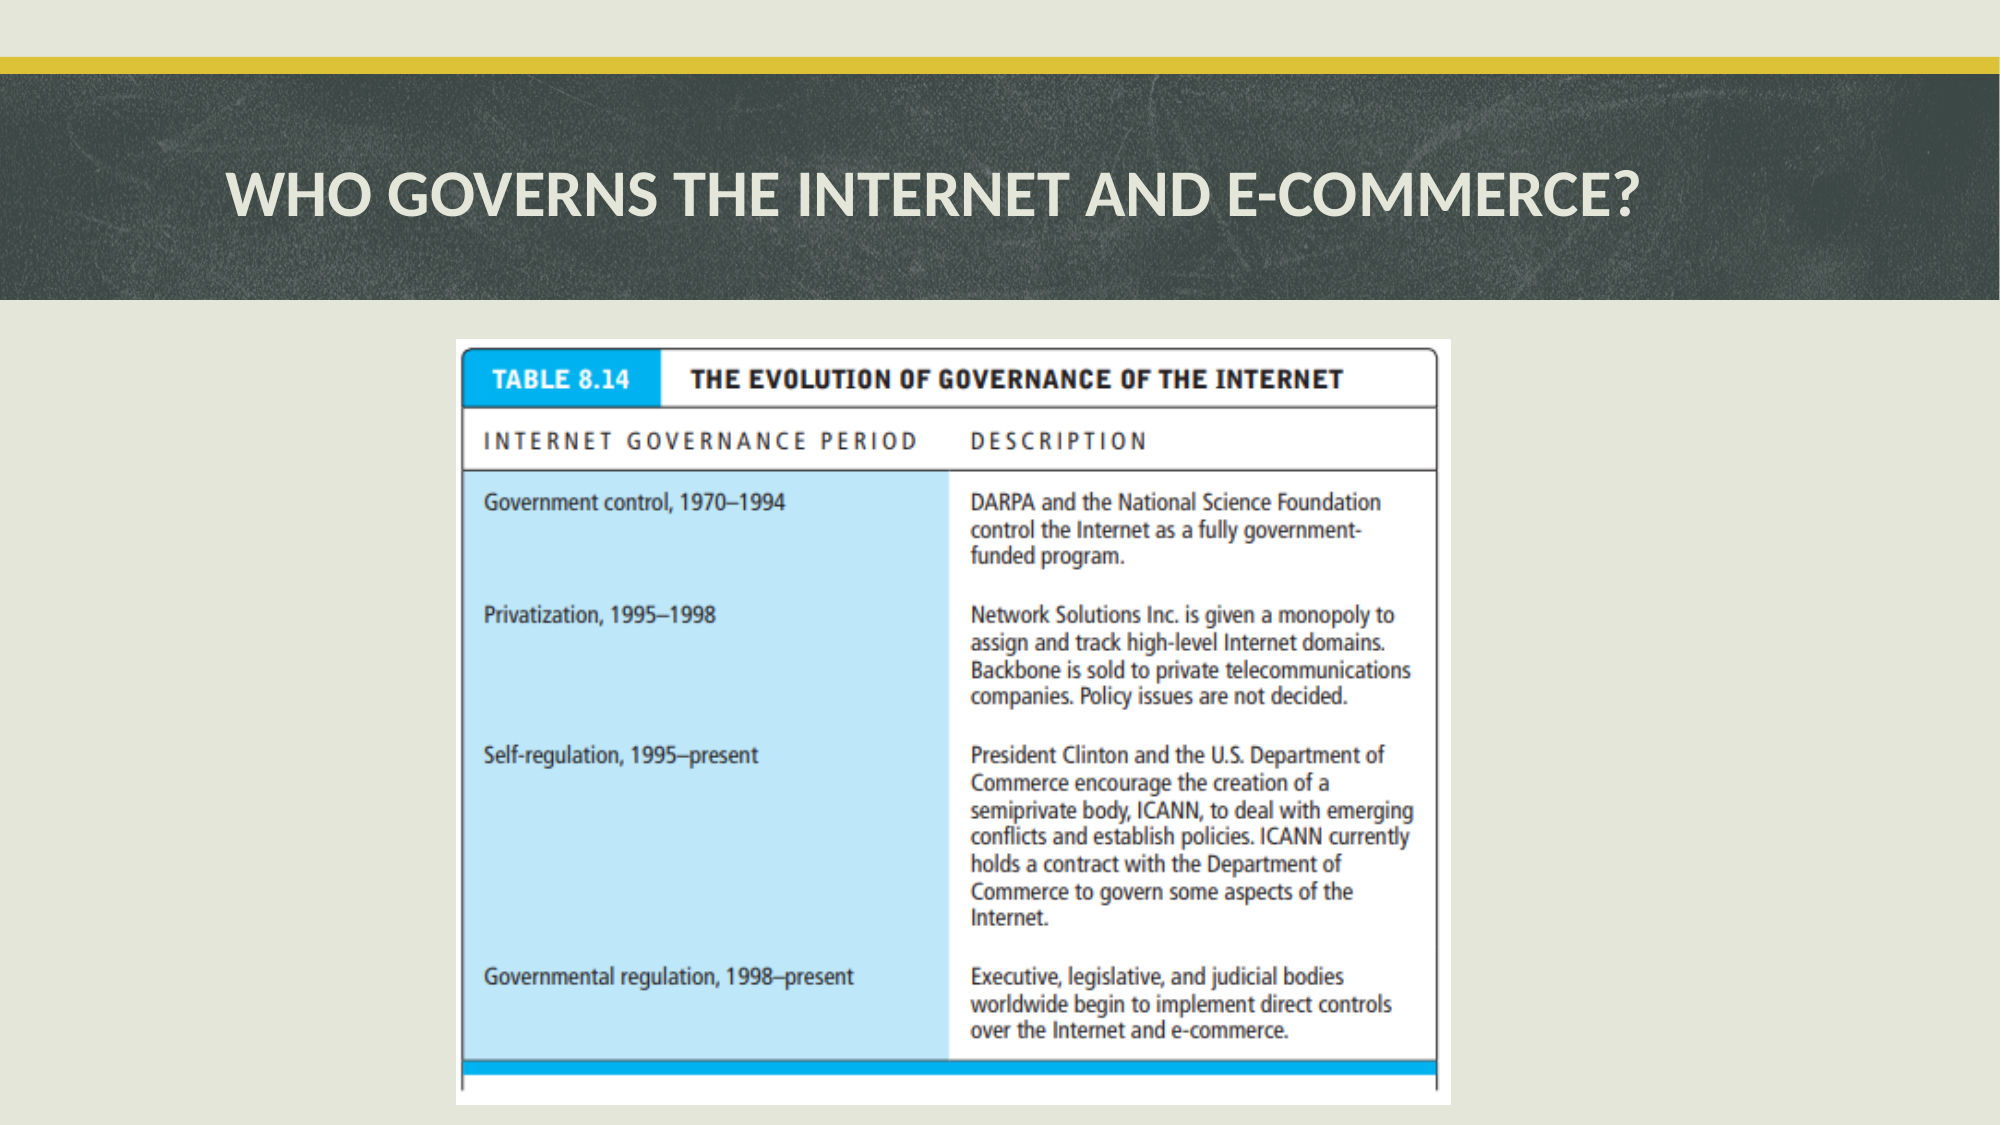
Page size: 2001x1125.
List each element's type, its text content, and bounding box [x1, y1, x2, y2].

picture [0, 74, 2000, 300]
picture [456, 339, 1451, 1105]
title WHO GOVERNS THE INTERNET AND E-COMMERCE? [210, 76, 1868, 311]
